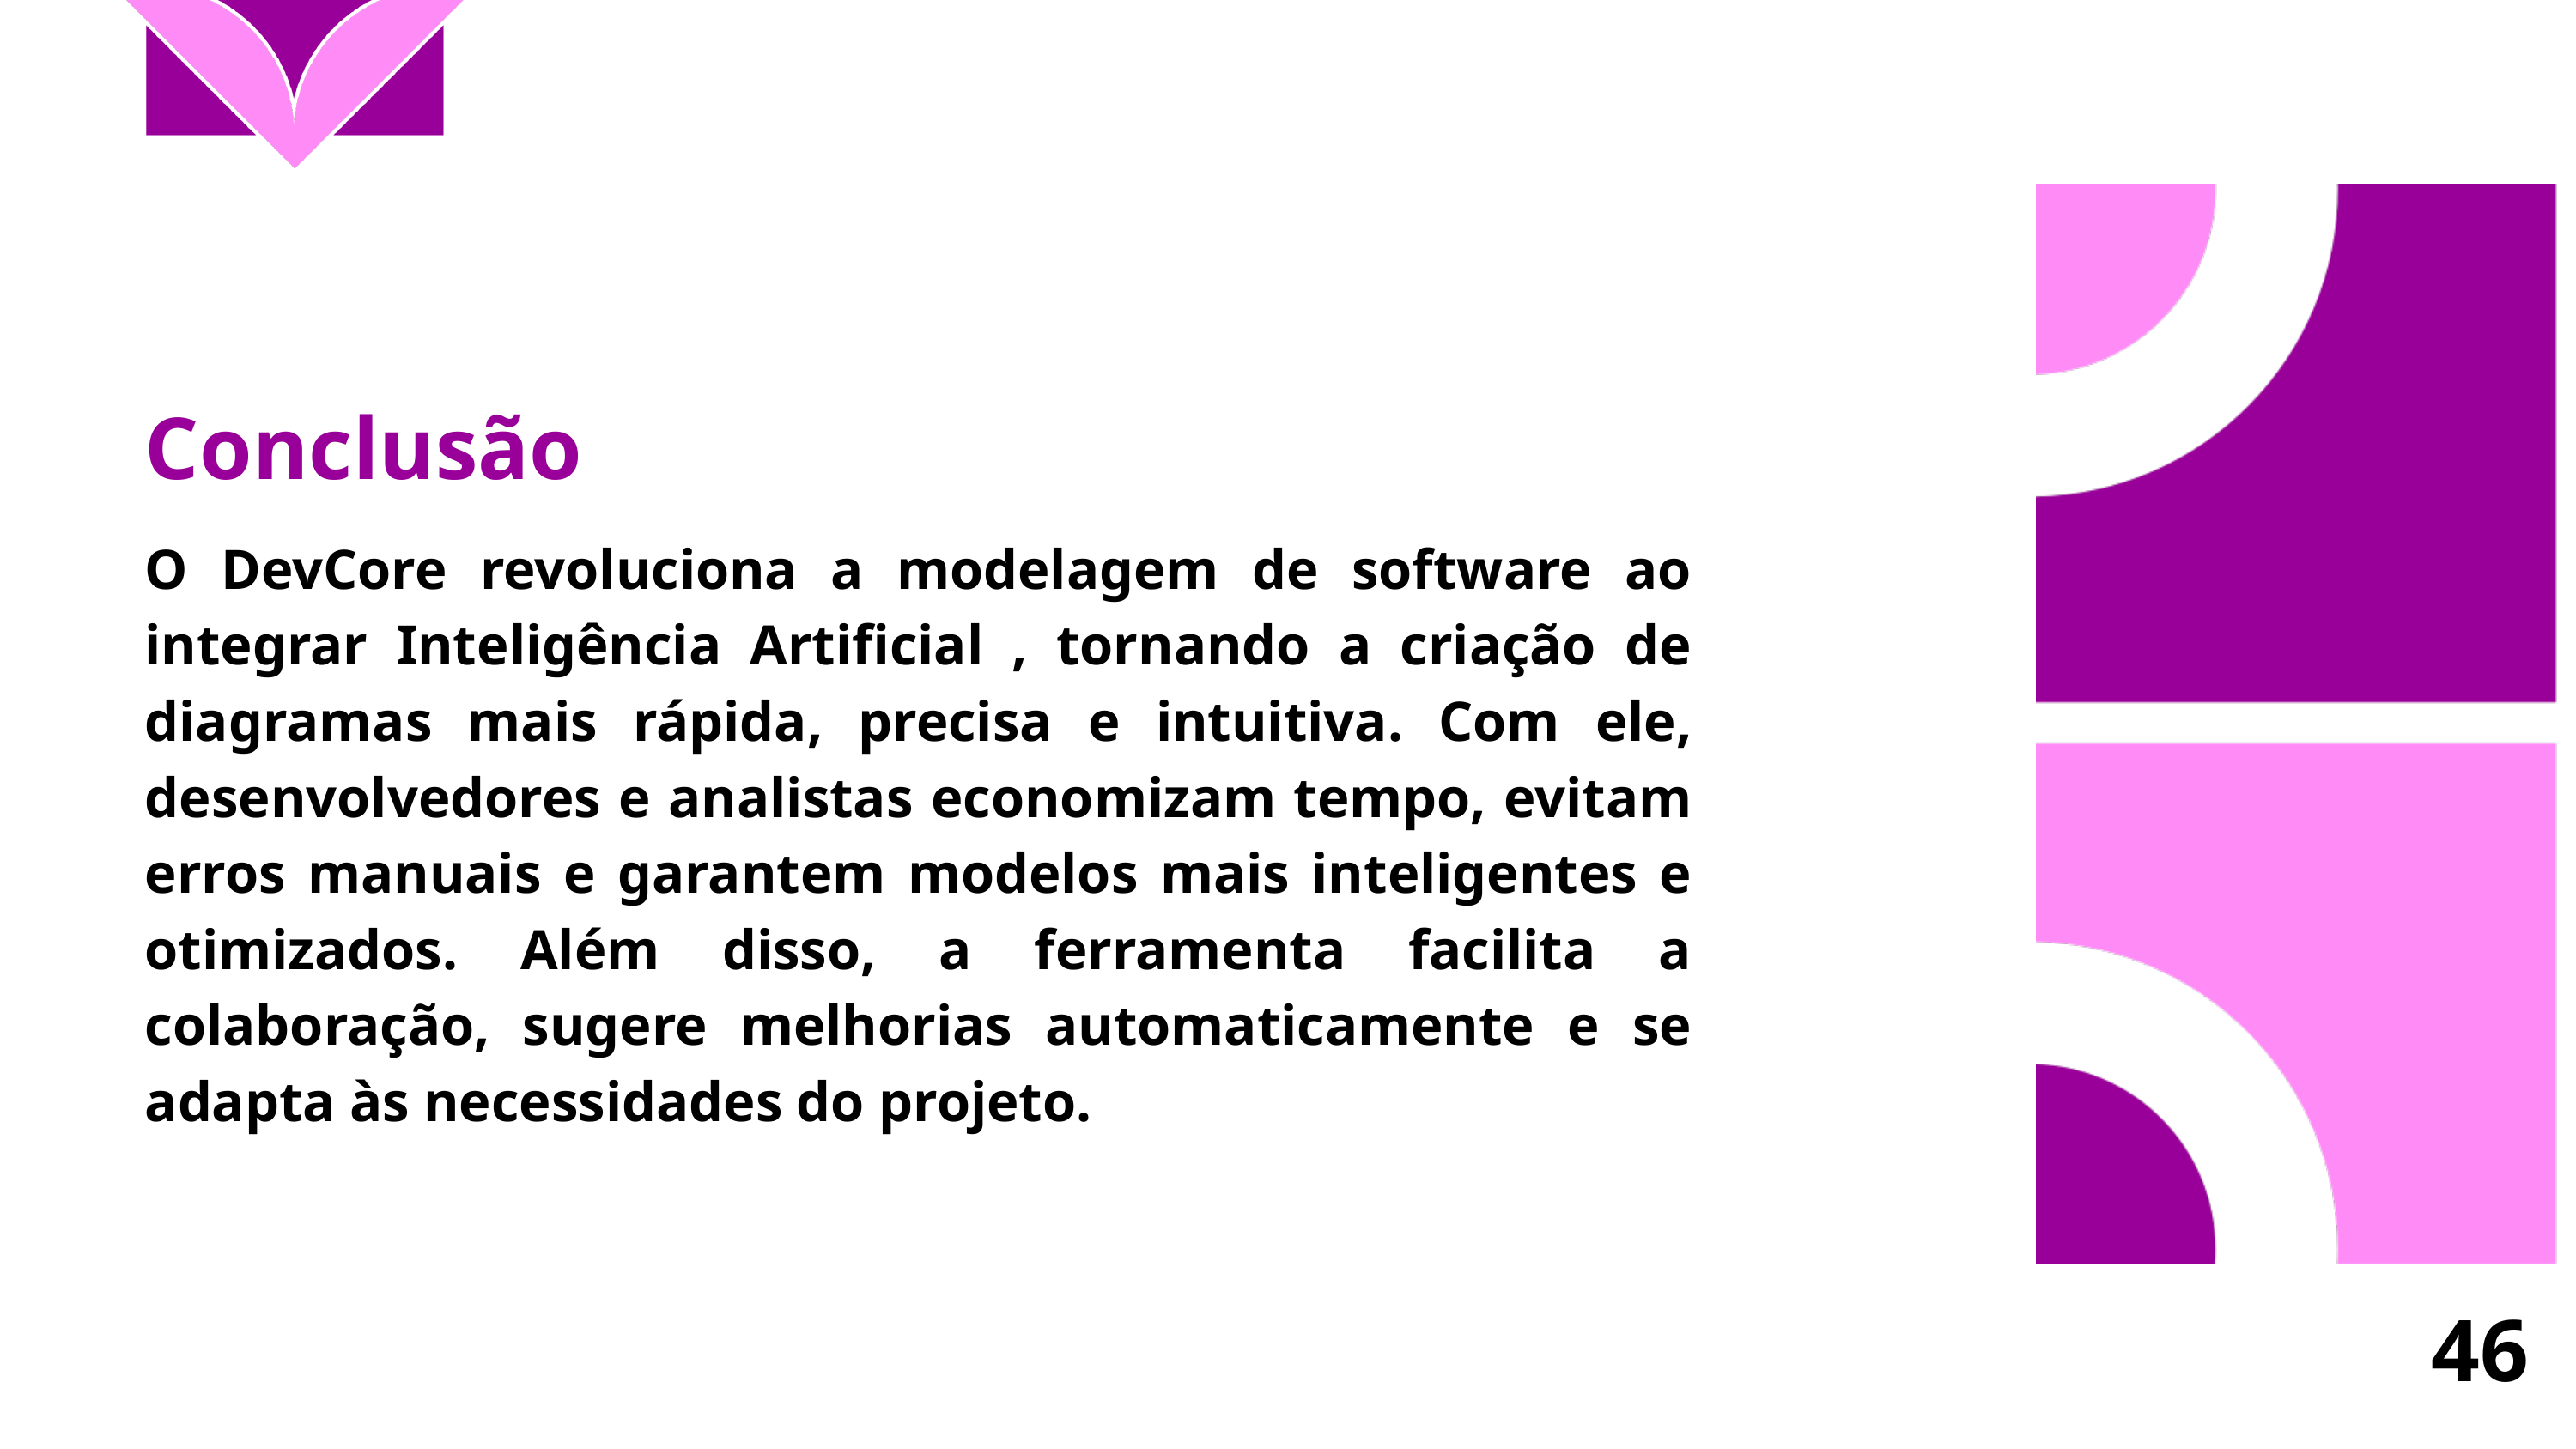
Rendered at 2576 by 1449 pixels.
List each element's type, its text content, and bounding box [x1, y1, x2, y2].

text_box [2035, 184, 2576, 1264]
text_box O DevCore revoluciona a modelagem de software ao integrar Inteligência Artificial , tornando a criação de diagramas mais rápida, precisa e intuitiva. Com ele, desenvolvedores e analistas economizam tempo, evitam erros manuais e garantem modelos mais inteligentes e otimizados. Além disso, a ferramenta facilita a colaboração, sugere melhorias automaticamente e se adapta às necessidades do projeto. [144, 524, 1693, 1133]
text_box [112, 0, 477, 168]
text_box 46 [2431, 1298, 2549, 1399]
text_box Conclusão [144, 396, 1336, 497]
